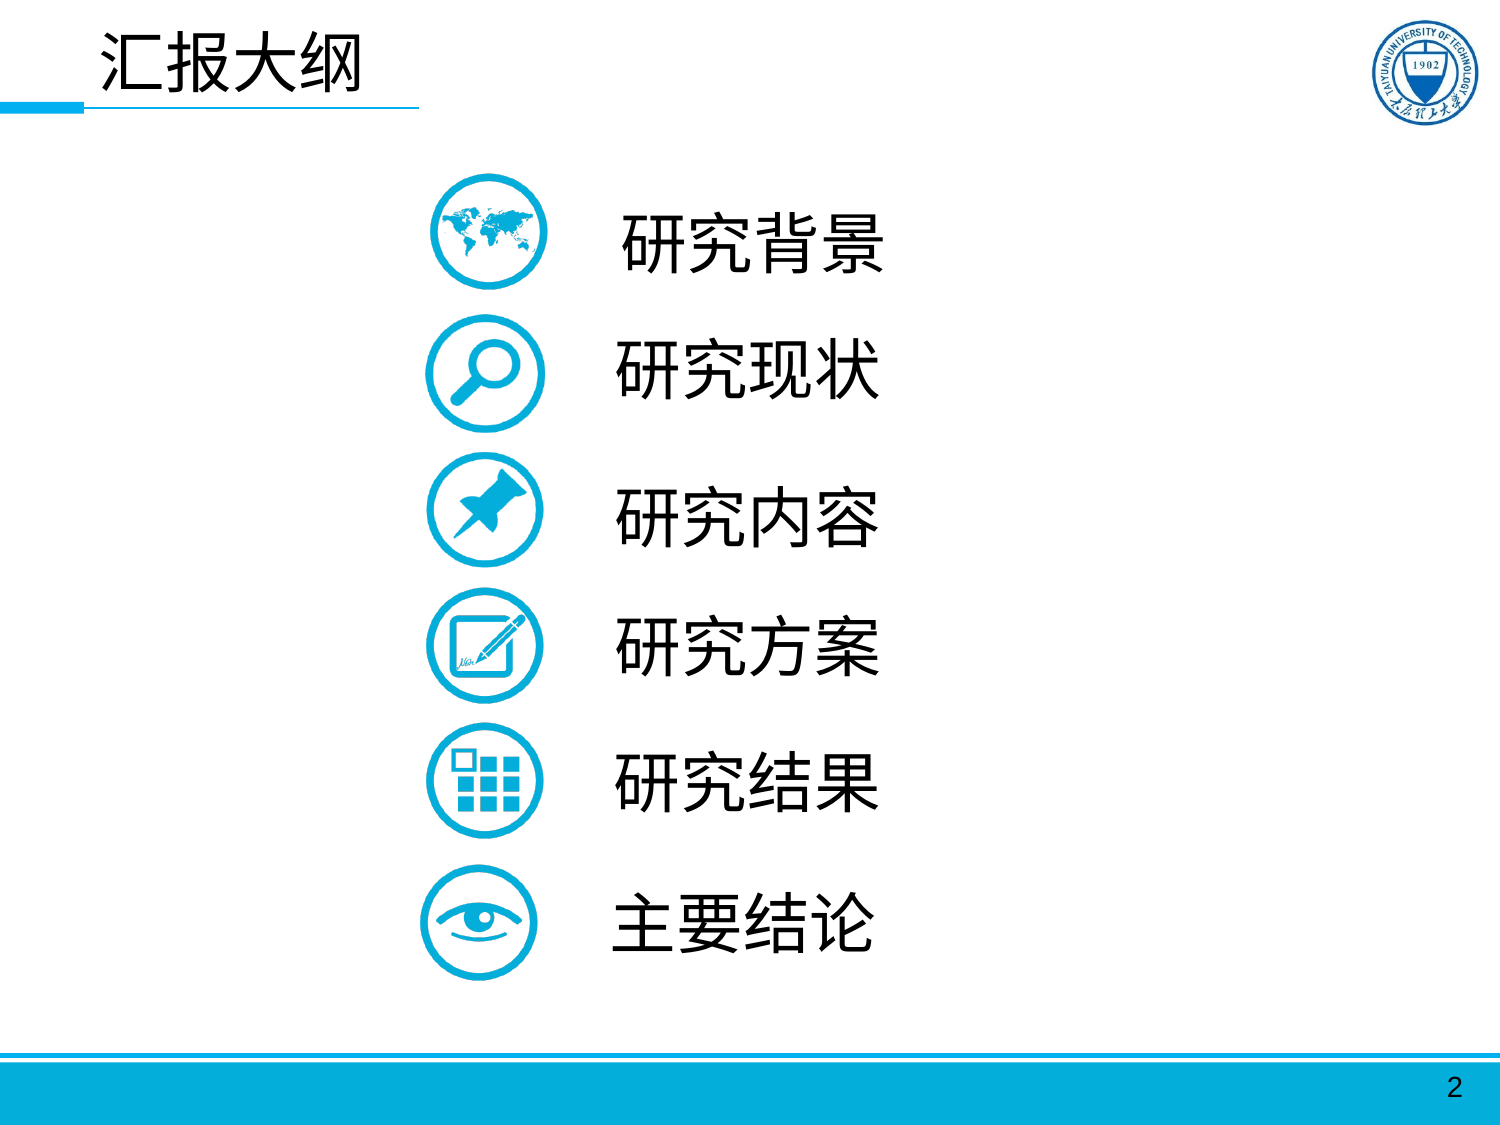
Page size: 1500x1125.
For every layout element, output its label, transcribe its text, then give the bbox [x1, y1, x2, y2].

picture [424, 585, 544, 705]
slide_number 2 [1128, 1061, 1479, 1125]
picture [494, 314, 545, 360]
picture [434, 460, 535, 560]
picture [438, 182, 539, 282]
picture [425, 382, 473, 433]
text_box 主要结论 [595, 874, 892, 970]
picture [498, 387, 545, 433]
picture [424, 449, 544, 569]
picture [428, 873, 529, 973]
text_box 研究方案 [599, 597, 897, 693]
picture [429, 172, 548, 291]
picture [1371, 19, 1479, 126]
picture [434, 323, 537, 425]
picture [425, 314, 477, 366]
text_box 研究结果 [599, 733, 896, 829]
picture [418, 863, 538, 982]
text_box 研究现状 [599, 320, 897, 415]
text_box [0, 101, 84, 114]
text_box 研究背景 [605, 154, 903, 290]
picture [424, 721, 544, 841]
text_box 研究内容 [599, 467, 897, 563]
picture [434, 596, 535, 696]
picture [434, 731, 535, 831]
text_box 汇报大纲 [84, 13, 381, 107]
